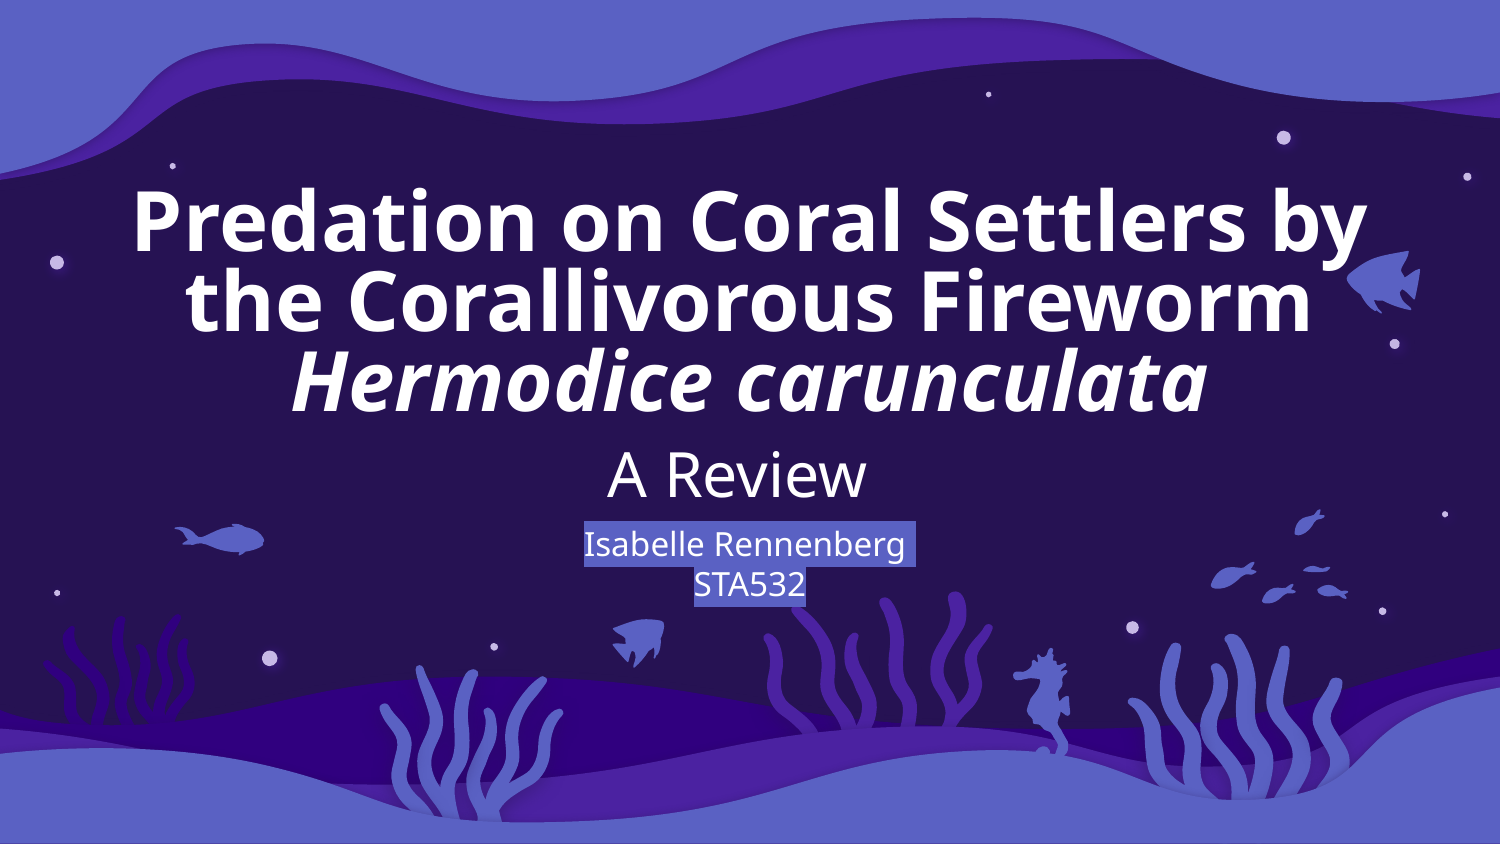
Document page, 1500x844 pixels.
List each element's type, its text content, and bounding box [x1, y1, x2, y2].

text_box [175, 251, 1420, 765]
title Predation on Coral Settlers by the Corallivorous Fireworm Hermodice carunculata A Review [37, 191, 1463, 531]
